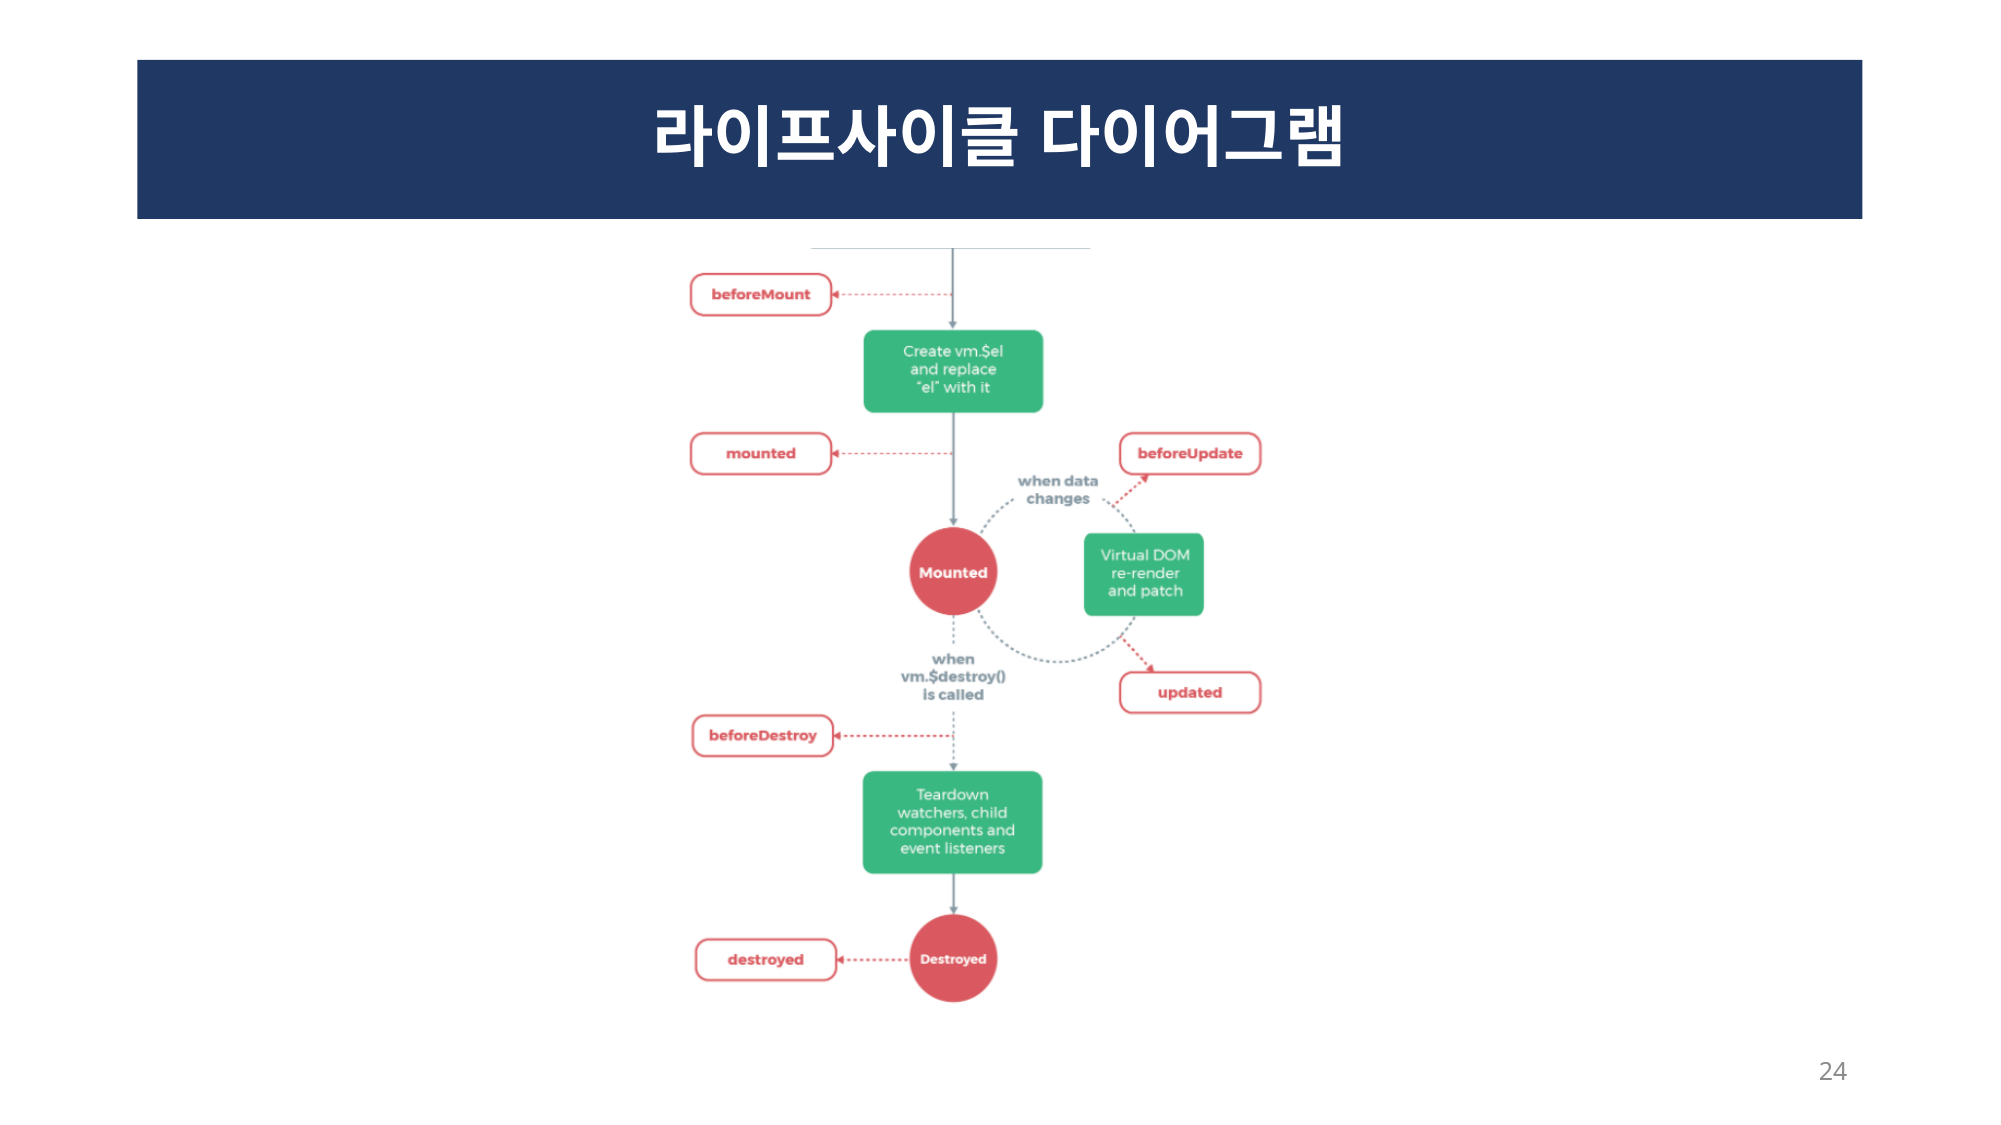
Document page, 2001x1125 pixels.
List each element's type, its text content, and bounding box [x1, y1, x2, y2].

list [650, 248, 1350, 1014]
title 라이프사이클 다이어그램 [137, 59, 1863, 219]
slide_number 24 [1412, 1042, 1863, 1103]
